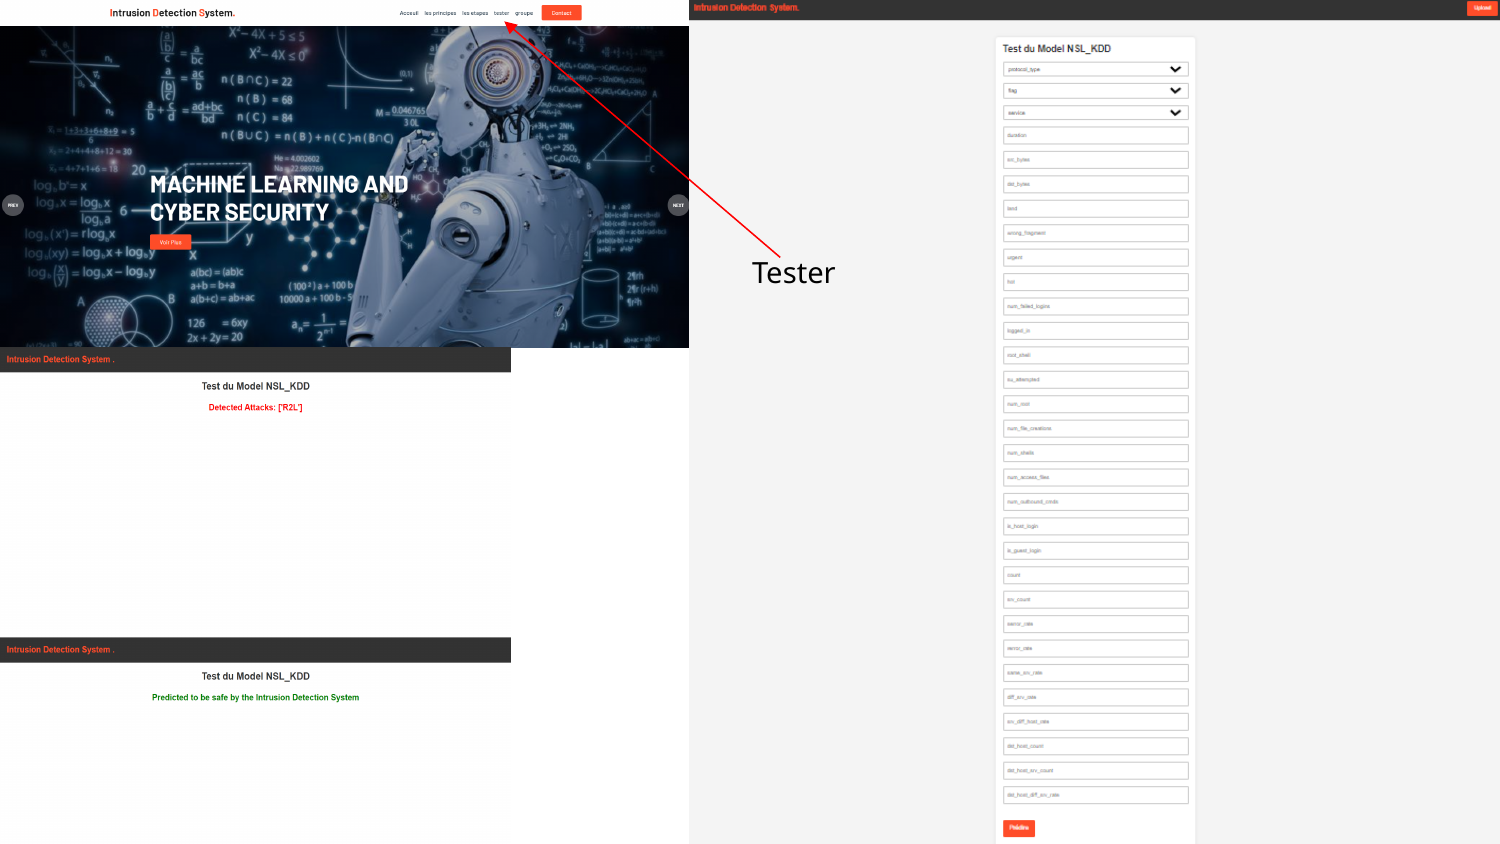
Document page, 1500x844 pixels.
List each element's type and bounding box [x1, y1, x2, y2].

picture [0, 0, 1500, 844]
text_box [504, 21, 781, 258]
